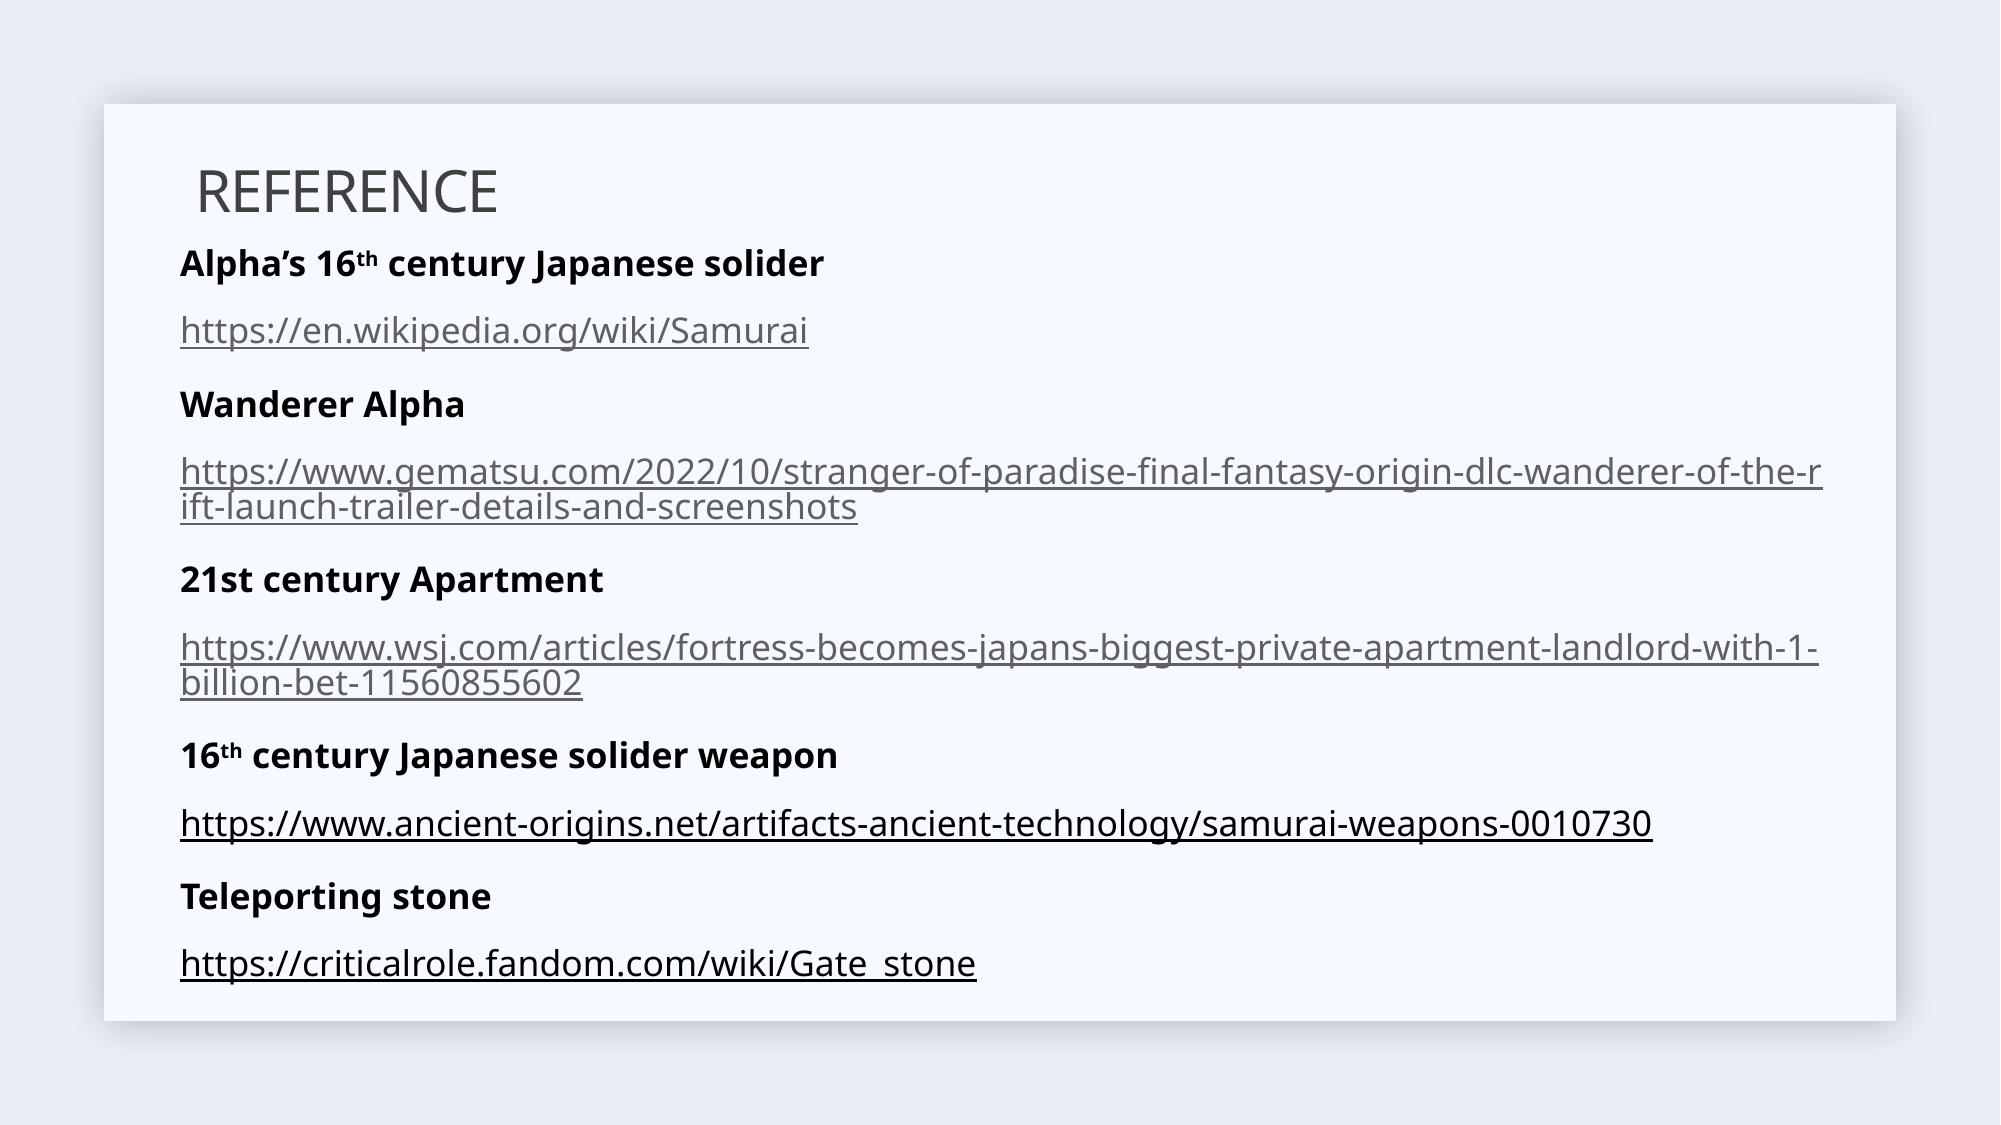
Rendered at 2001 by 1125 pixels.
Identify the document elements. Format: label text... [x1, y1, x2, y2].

title Reference [180, 154, 1830, 234]
list Alpha’s 16th century Japanese solider https://en.wikipedia.org/wiki/Samurai Wanderer Alpha https://www.gematsu.com/2022/10/stranger-of-paradise-final-fantasy-origin-dlc-wanderer-of-the-rift-launch-trailer-details-and-screenshots 21st century Apartment https://www.wsj.com/articles/fortress-becomes-japans-biggest-private-apartment-landlord-with-1-billion-bet-11560855602 16th century Japanese solider weapon https://www.ancient-origins.net/artifacts-ancient-technology/samurai-weapons-0010730 Teleporting stone https://criticalrole.fandom.com/wiki/Gate_stone [180, 234, 1830, 1002]
